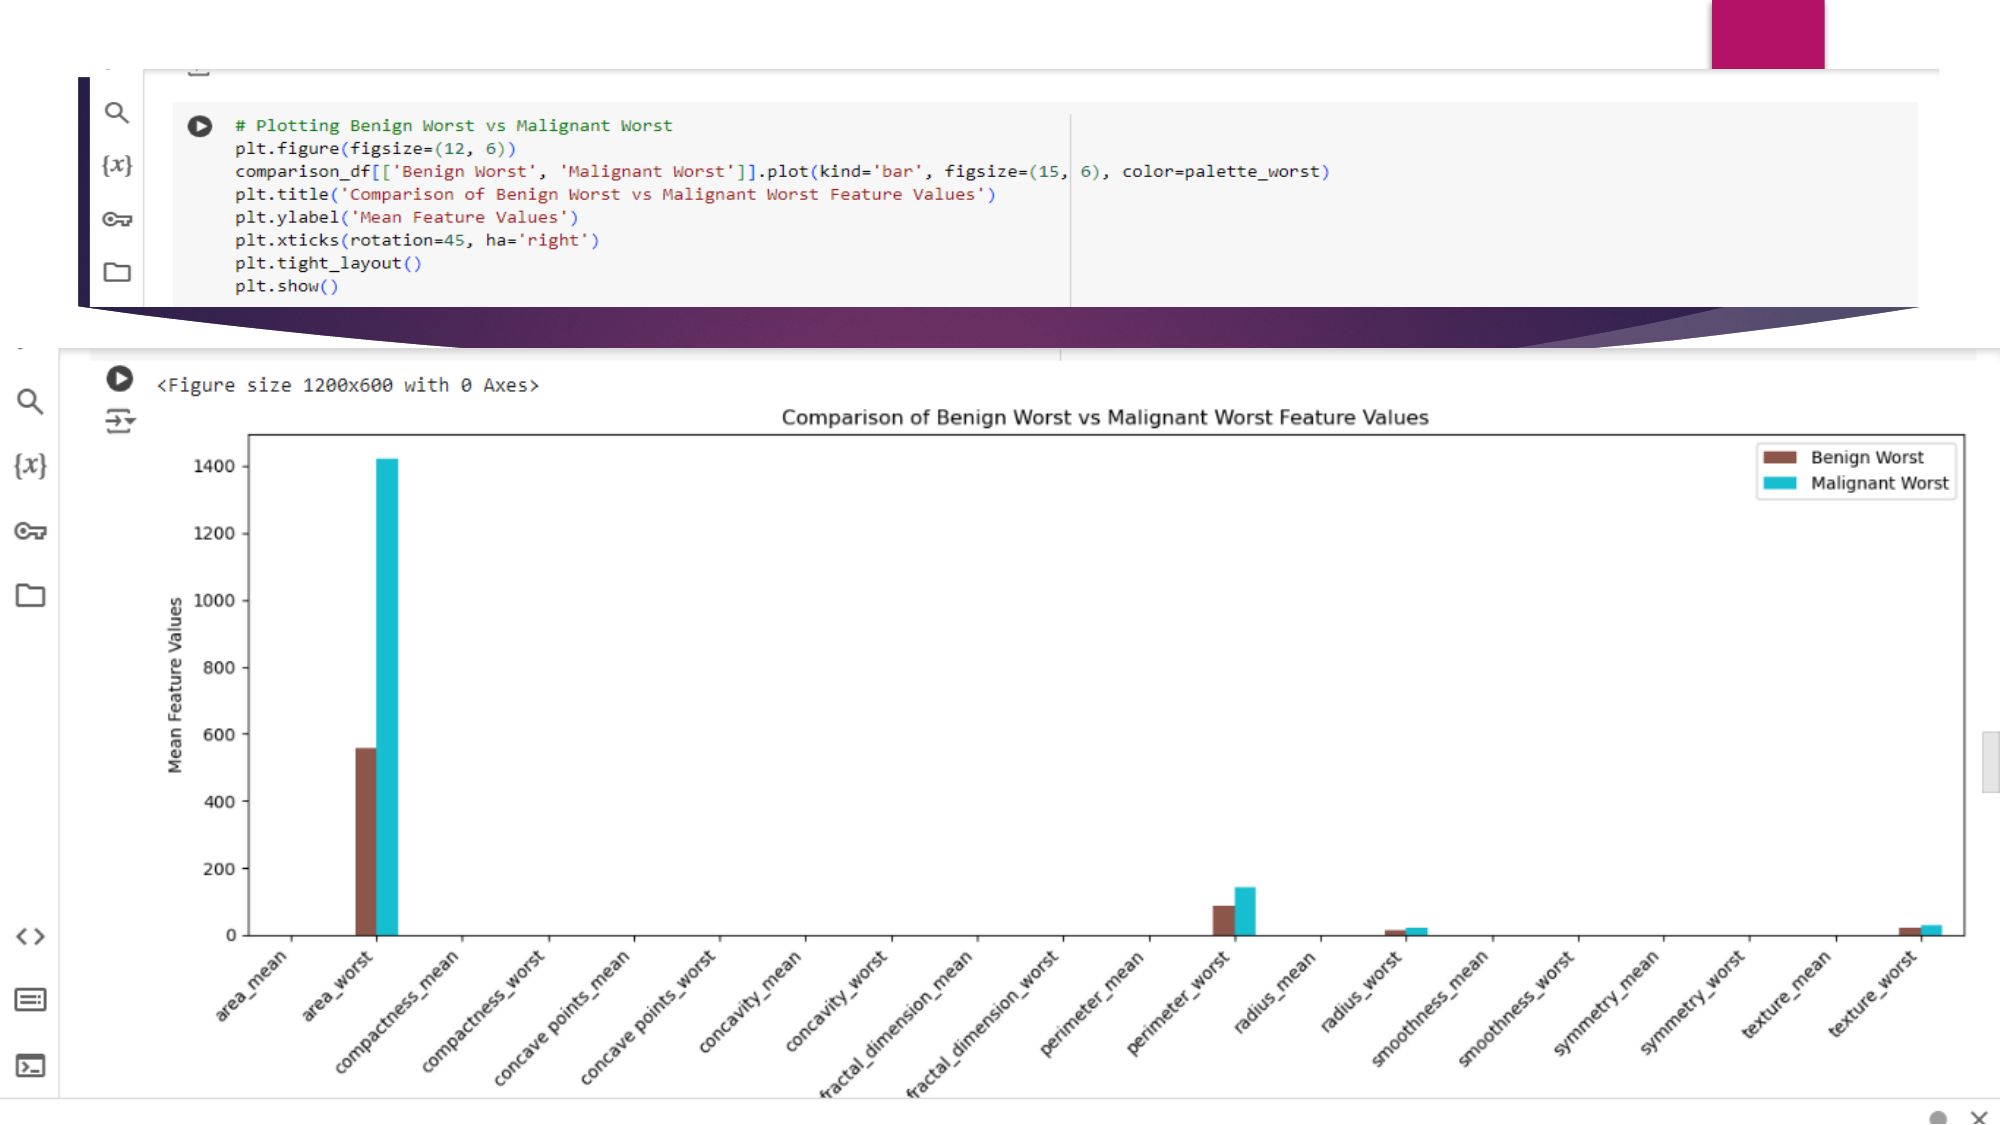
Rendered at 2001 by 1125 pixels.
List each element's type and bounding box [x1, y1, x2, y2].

list [89, 69, 1940, 307]
picture [0, 348, 2000, 1125]
